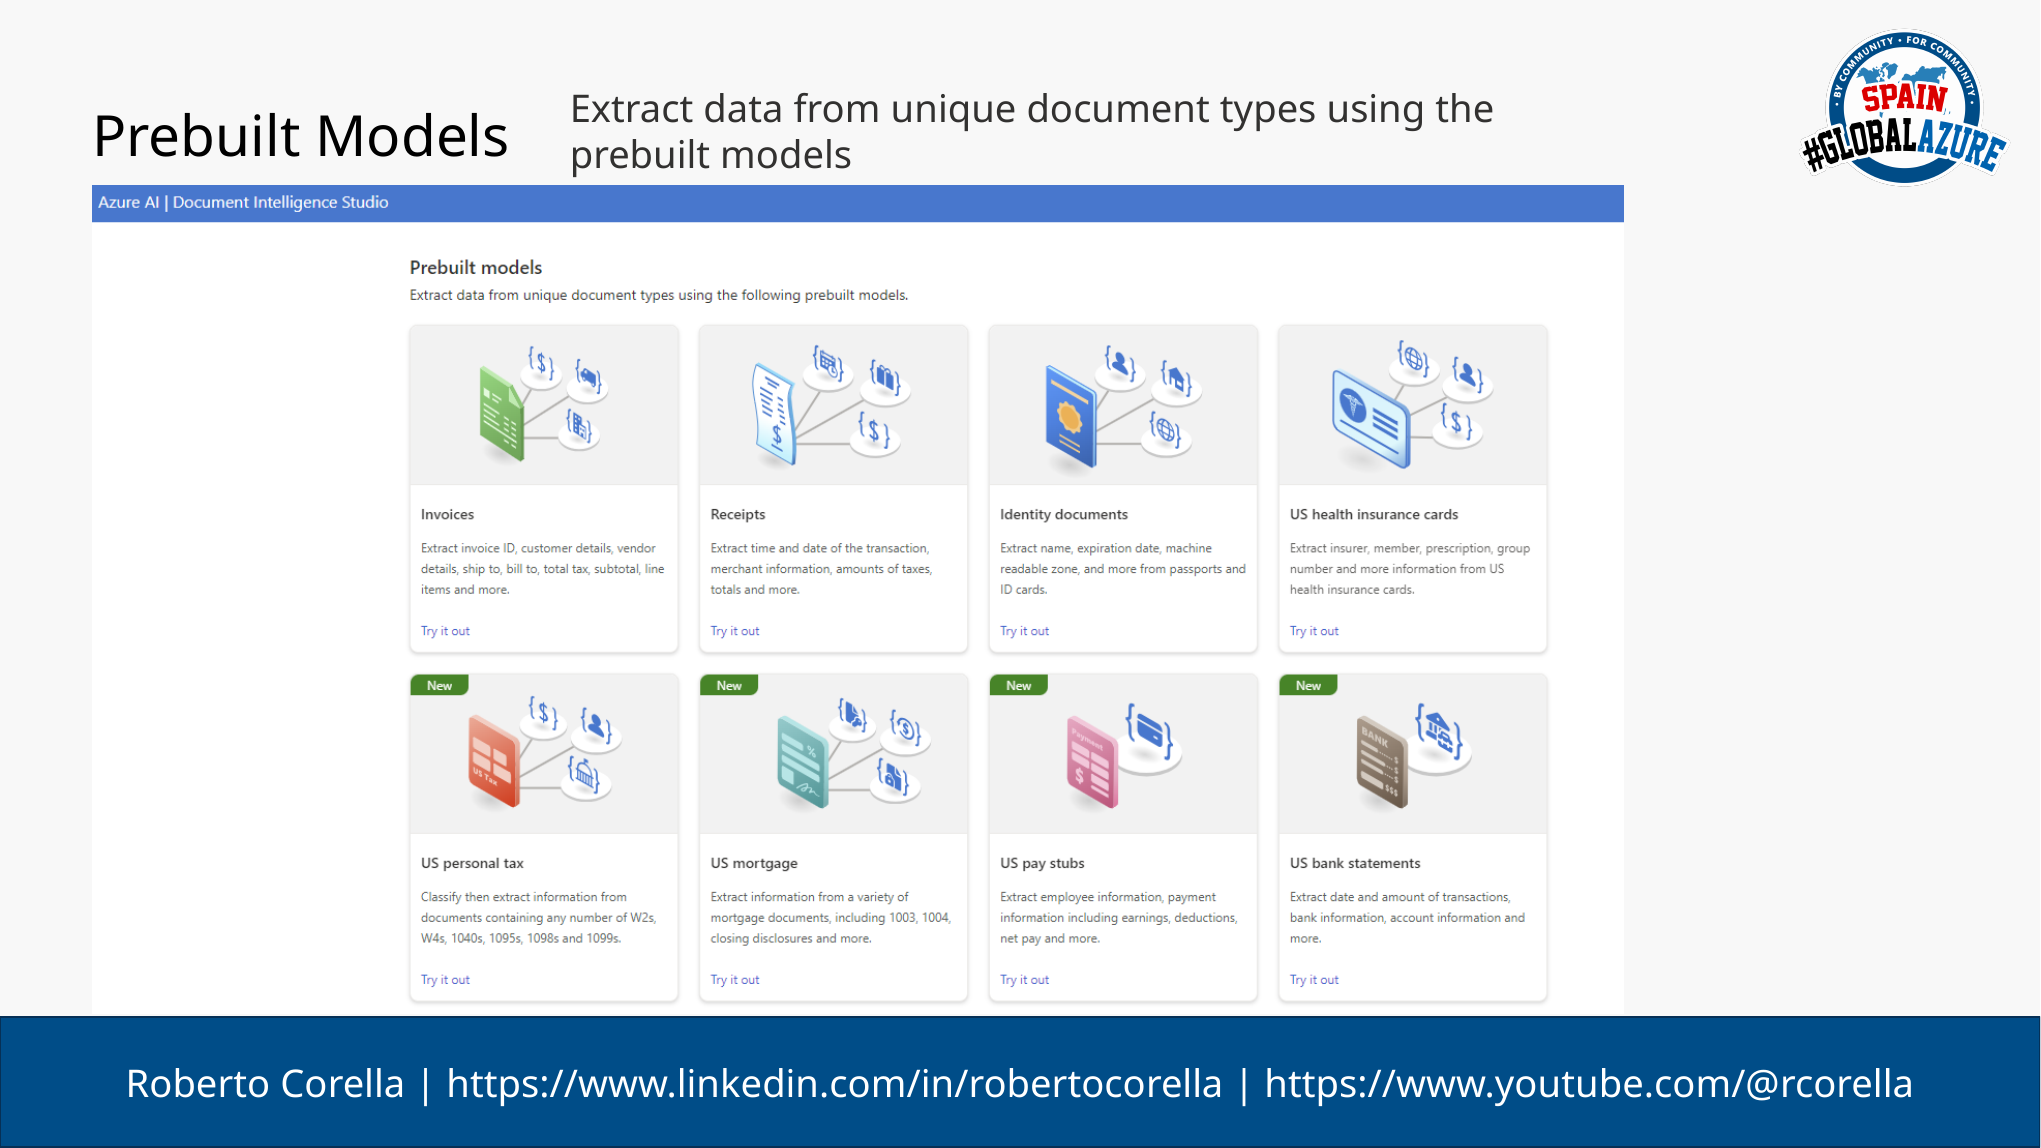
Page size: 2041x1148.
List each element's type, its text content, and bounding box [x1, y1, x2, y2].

text_box Extract data from unique document types using the prebuilt models [555, 31, 1575, 184]
text_box Prebuilt Models [92, 108, 555, 168]
picture [91, 185, 1624, 1015]
picture [1796, 25, 2013, 192]
